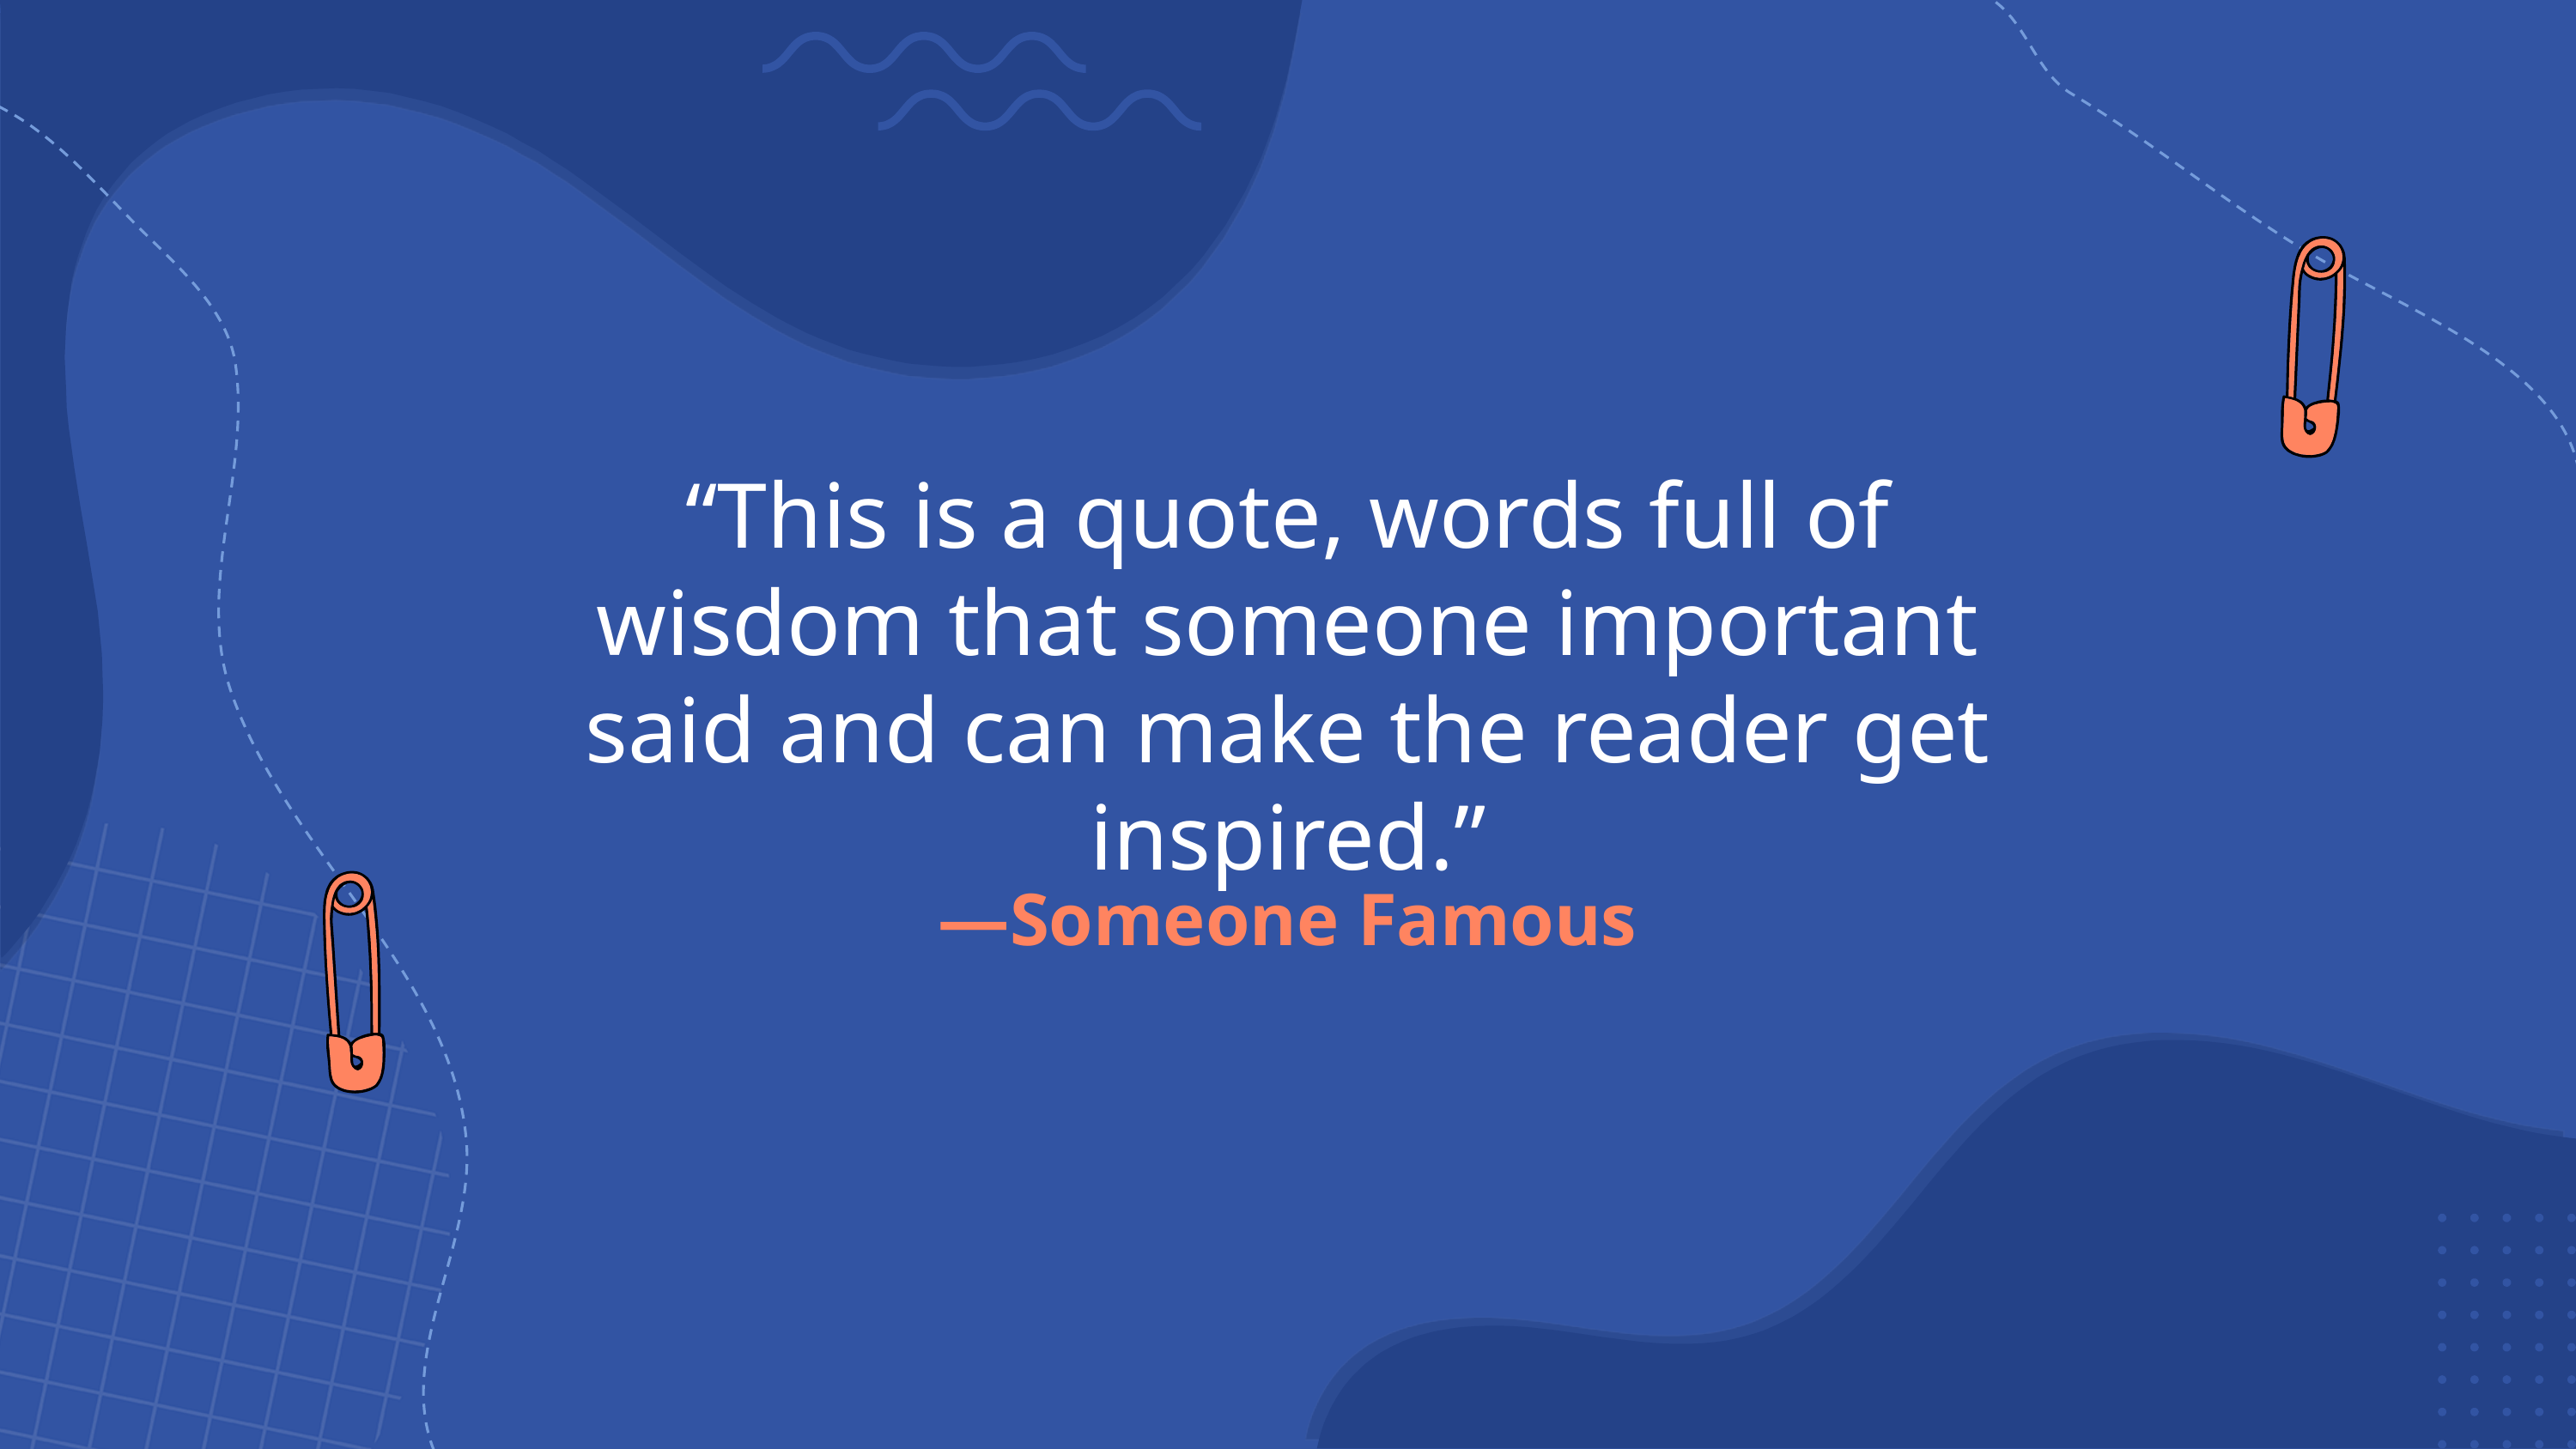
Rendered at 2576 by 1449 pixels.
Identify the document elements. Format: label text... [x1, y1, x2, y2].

title —Someone Famous [832, 879, 1744, 954]
subtitle “This is a quote, words full of wisdom that someone important said and can make the reader get inspired.” [485, 491, 2091, 856]
picture [0, 779, 543, 1449]
